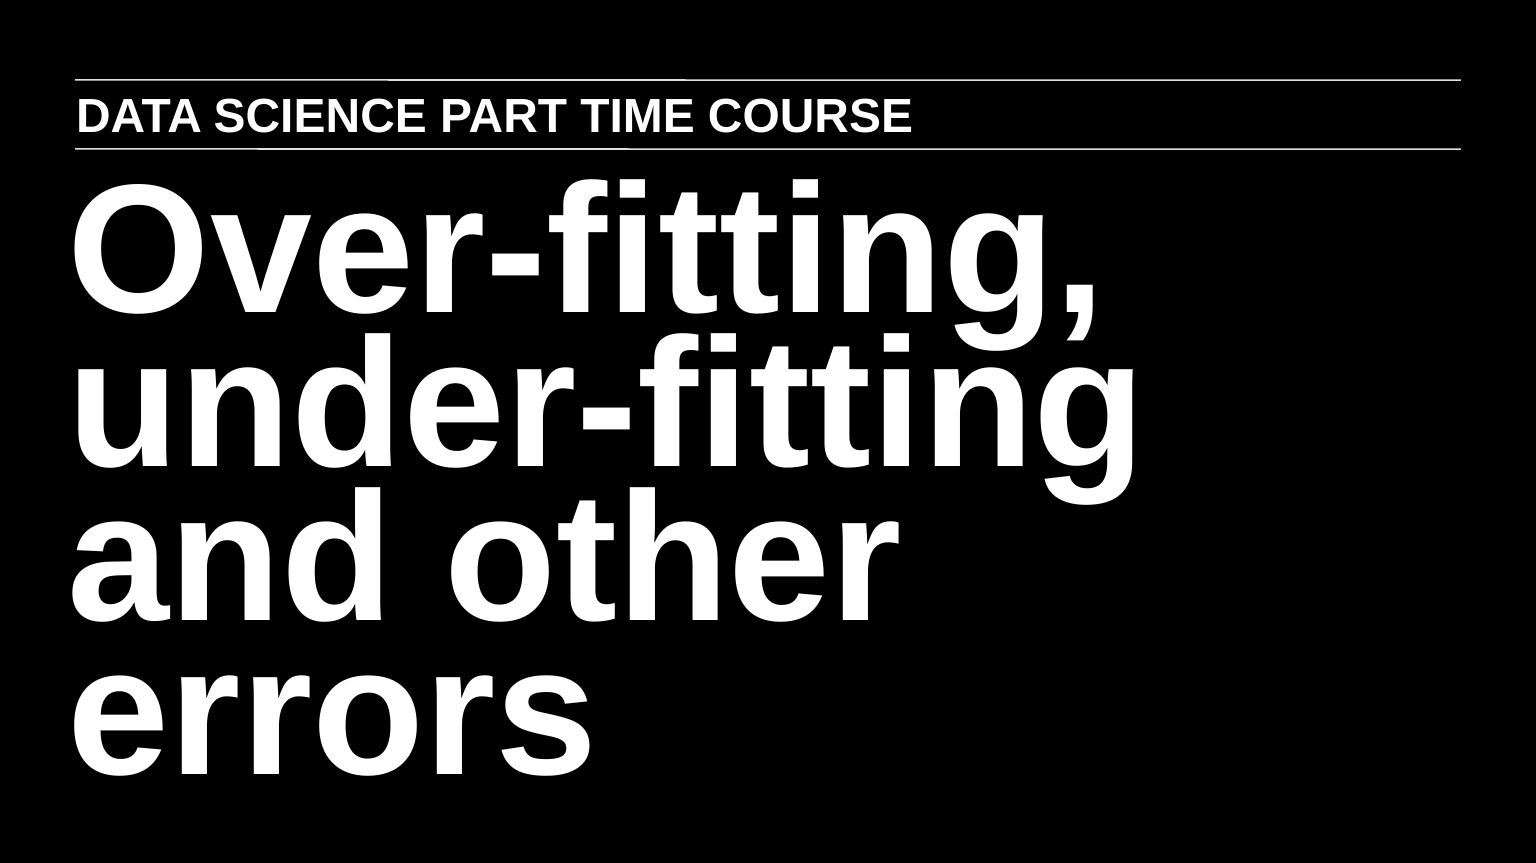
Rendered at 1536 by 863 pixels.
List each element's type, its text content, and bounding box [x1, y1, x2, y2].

list DATA SCIENCE PART TIME COURSE [60, 80, 1112, 184]
title Over-fitting, under-fitting and other errors [56, 182, 1440, 823]
